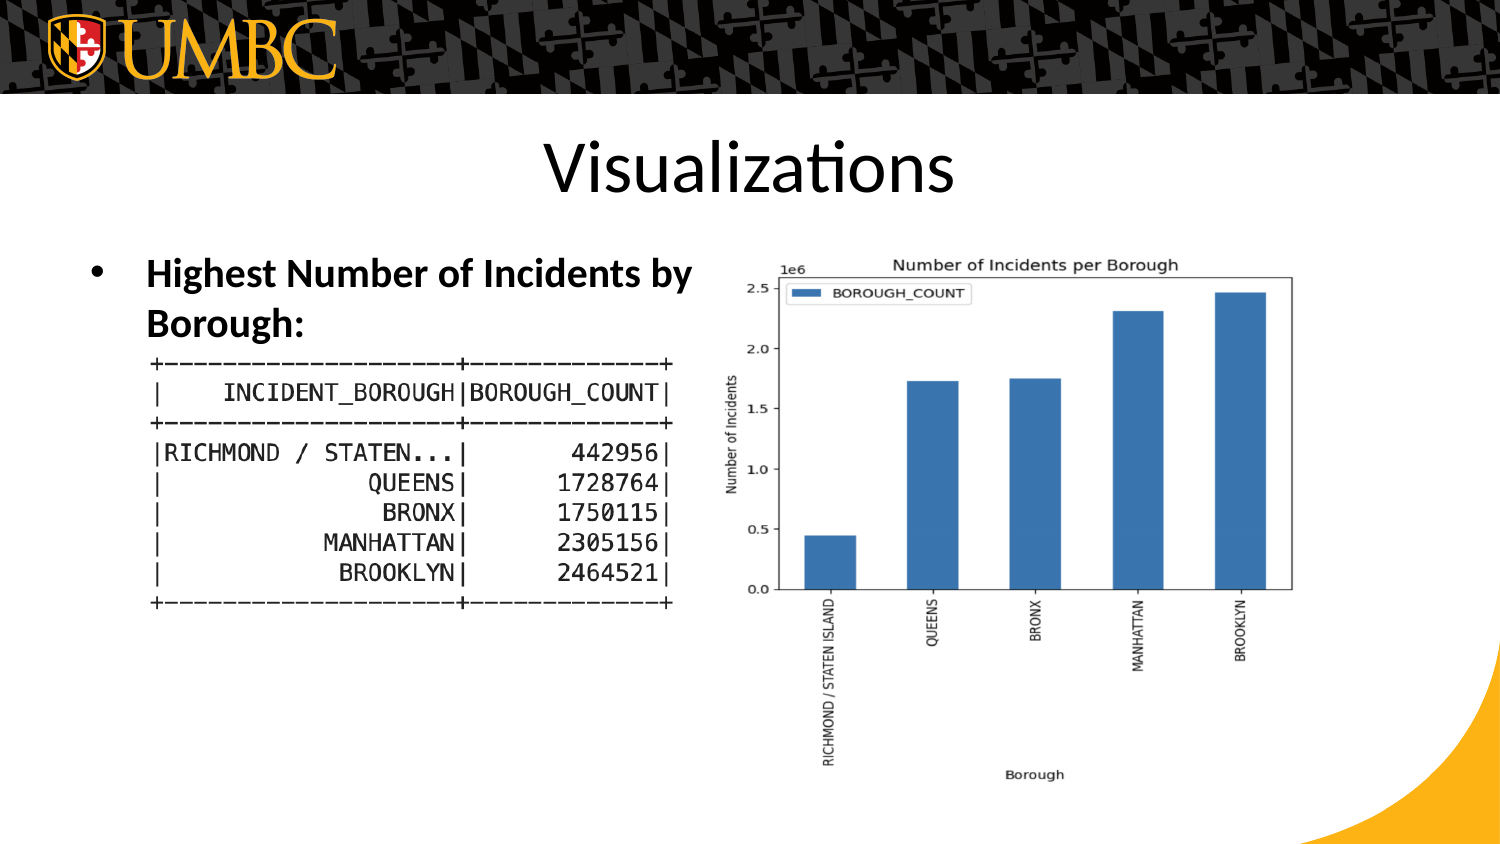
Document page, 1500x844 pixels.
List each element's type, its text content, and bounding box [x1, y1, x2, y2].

list Highest Number of Incidents by Borough: [75, 238, 738, 759]
picture [144, 353, 691, 623]
picture [1299, 639, 1500, 844]
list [706, 251, 1370, 806]
title Visualizations [75, 115, 1425, 221]
picture [0, 0, 1500, 94]
